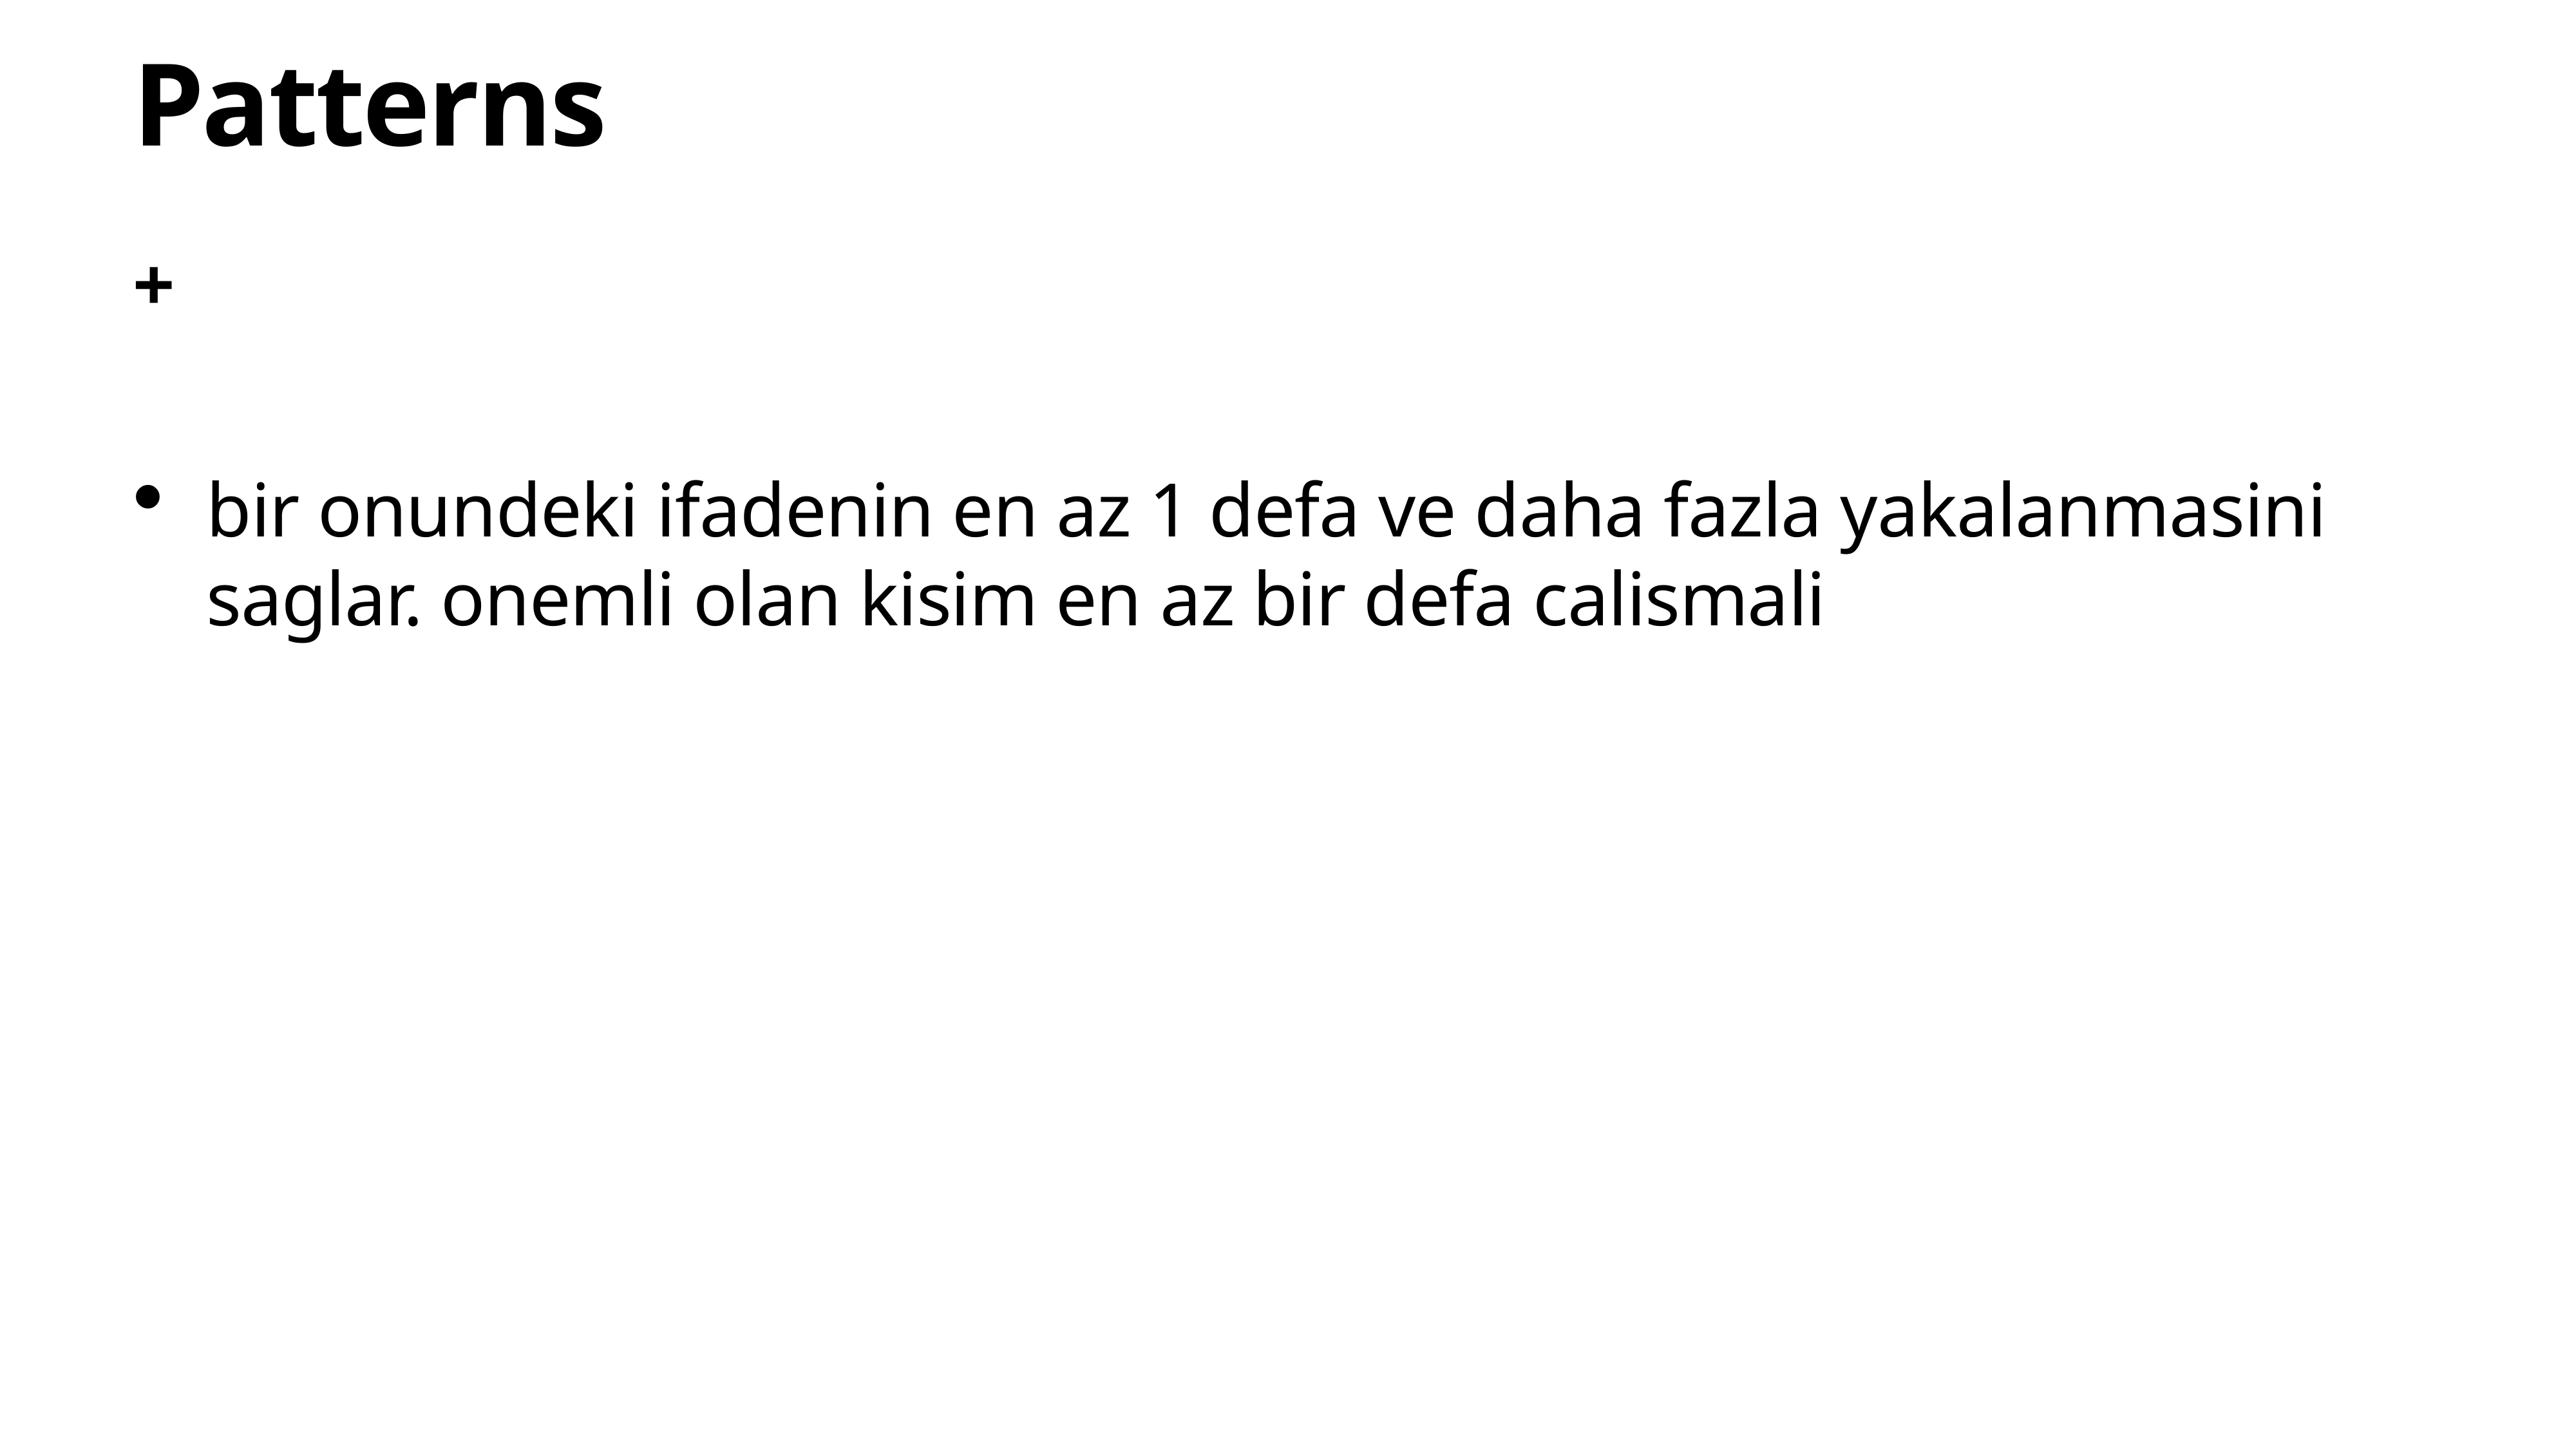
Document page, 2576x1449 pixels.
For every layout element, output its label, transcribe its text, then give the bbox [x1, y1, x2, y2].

title Patterns [127, 52, 2449, 205]
list + bir onundeki ifadenin en az 1 defa ve daha fazla yakalanmasini saglar. onemli olan kisim en az bir defa calismali [127, 232, 2449, 1321]
